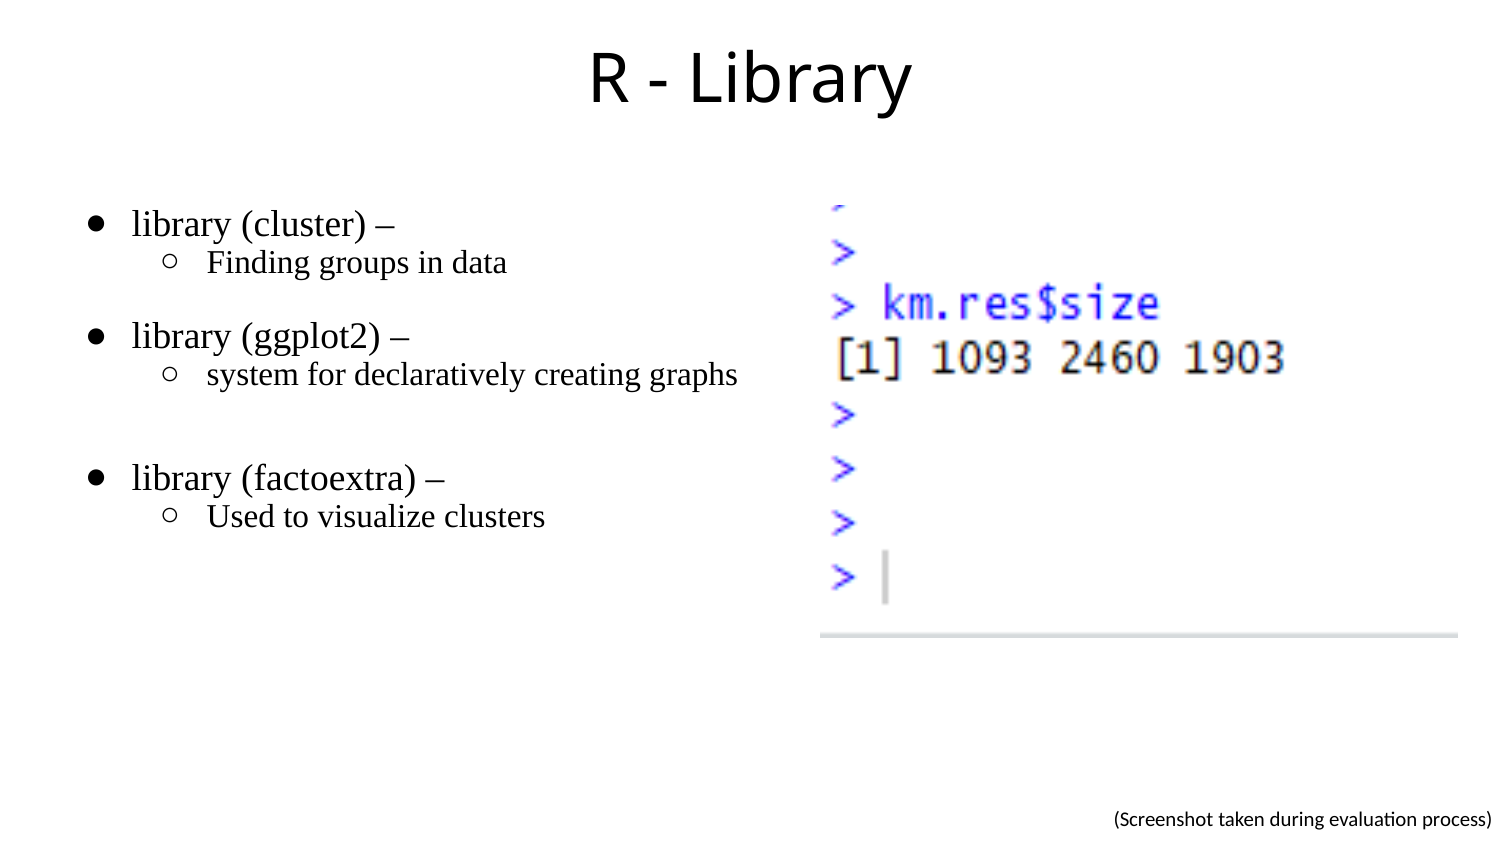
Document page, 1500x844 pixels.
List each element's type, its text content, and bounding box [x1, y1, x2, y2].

text_box (Screenshot taken during evaluation process) [1083, 798, 1500, 838]
list library (cluster) – Finding groups in data library (ggplot2) – system for declaratively creating graphs library (factoextra) – Used to visualize clusters [51, 189, 765, 750]
title R - Library [51, 28, 1449, 123]
picture [820, 205, 1458, 638]
